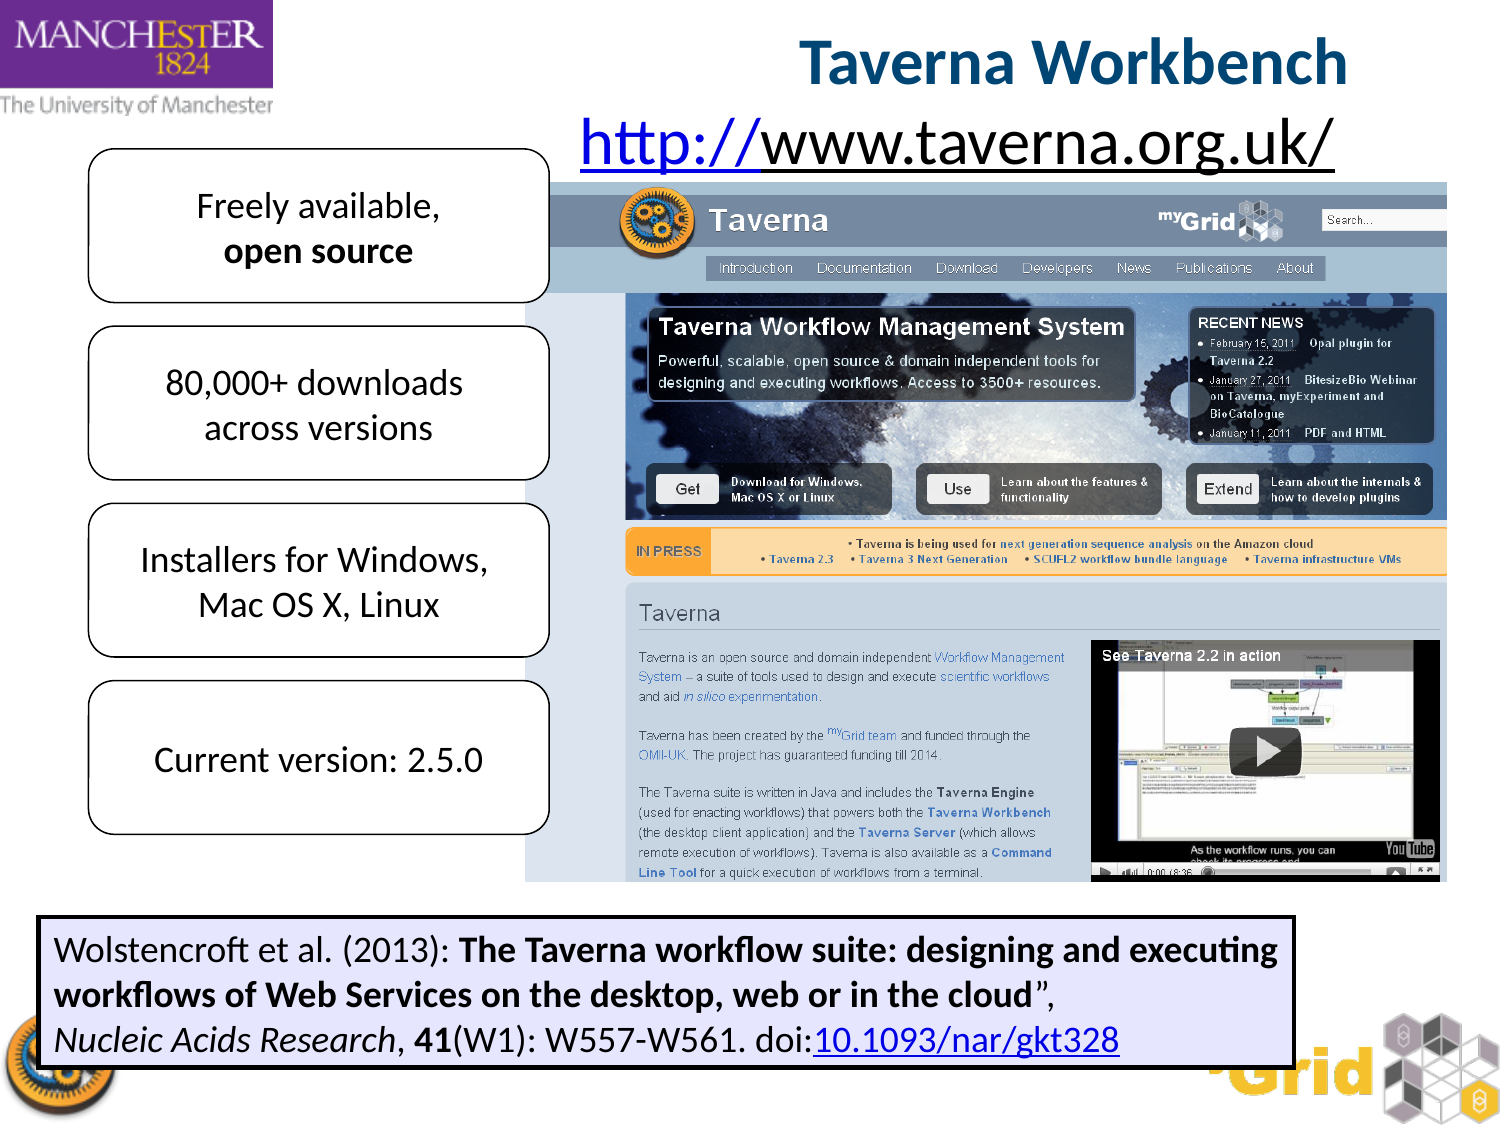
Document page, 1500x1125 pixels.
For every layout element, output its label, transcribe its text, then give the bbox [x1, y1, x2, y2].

picture [525, 182, 1447, 882]
picture [0, 1009, 124, 1125]
text_box Wolstencroft et al. (2013): The Taverna workflow suite: designing and executing workflows of Web Services on the desktop, web or in the cloud”, Nucleic Acids Research, 41(W1): W557-W561. doi:10.1093/nar/gkt328 [38, 917, 1294, 1068]
picture [1163, 1012, 1500, 1125]
text_box Installers for Windows, Mac OS X, Linux [88, 503, 525, 657]
text_box Taverna Workbench http://www.taverna.org.uk/ [75, 44, 1365, 232]
text_box Freely available, open source [88, 232, 525, 303]
text_box 80,000+ downloads across versions [88, 326, 525, 480]
text_box Current version: 2.5.0 [88, 680, 525, 835]
